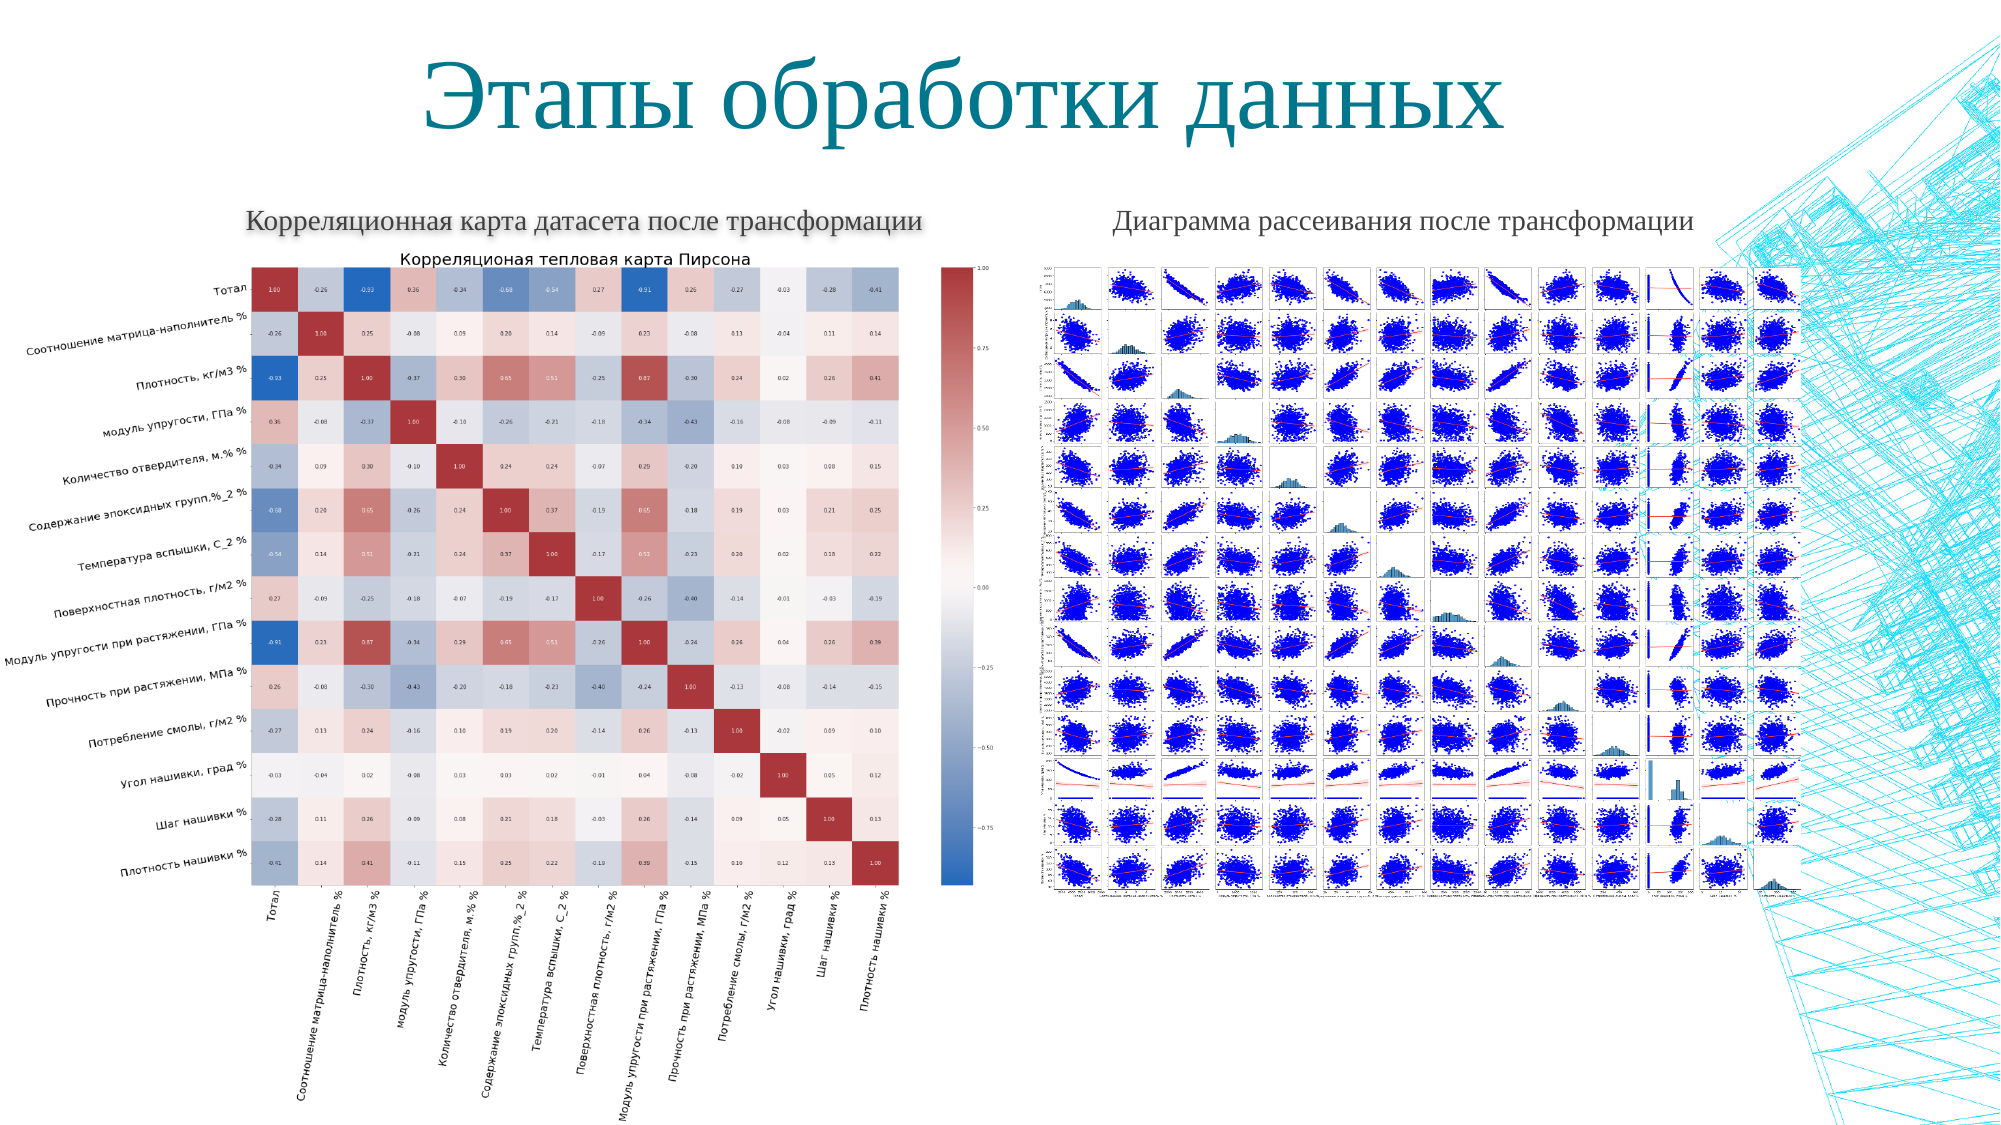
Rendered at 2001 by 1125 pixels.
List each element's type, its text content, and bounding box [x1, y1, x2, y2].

picture [0, 0, 2001, 1125]
text_box Диаграмма рассеивания после трансформации [1037, 198, 1771, 250]
text_box Корреляционная карта датасета после трансформации [230, 198, 964, 248]
text_box Этапы обработки данных [251, 48, 1677, 157]
